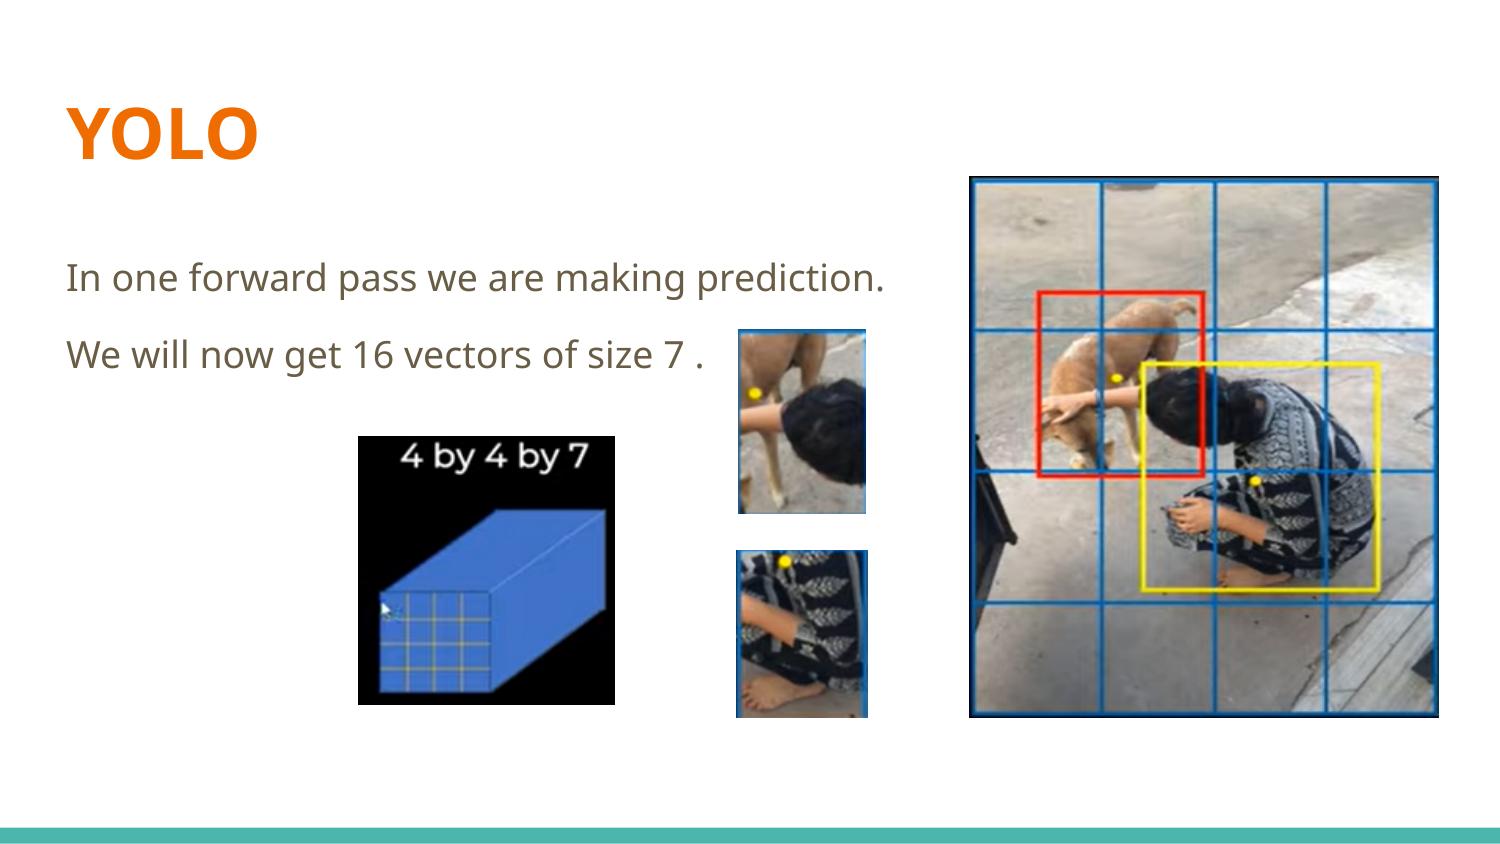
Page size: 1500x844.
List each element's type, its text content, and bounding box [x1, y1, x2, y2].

picture [738, 329, 866, 515]
picture [735, 549, 868, 718]
picture [358, 435, 616, 706]
picture [969, 176, 1439, 718]
list In one forward pass we are making prediction. We will now get 16 vectors of size 7 . [51, 232, 1449, 750]
title YOLO [51, 72, 1449, 189]
